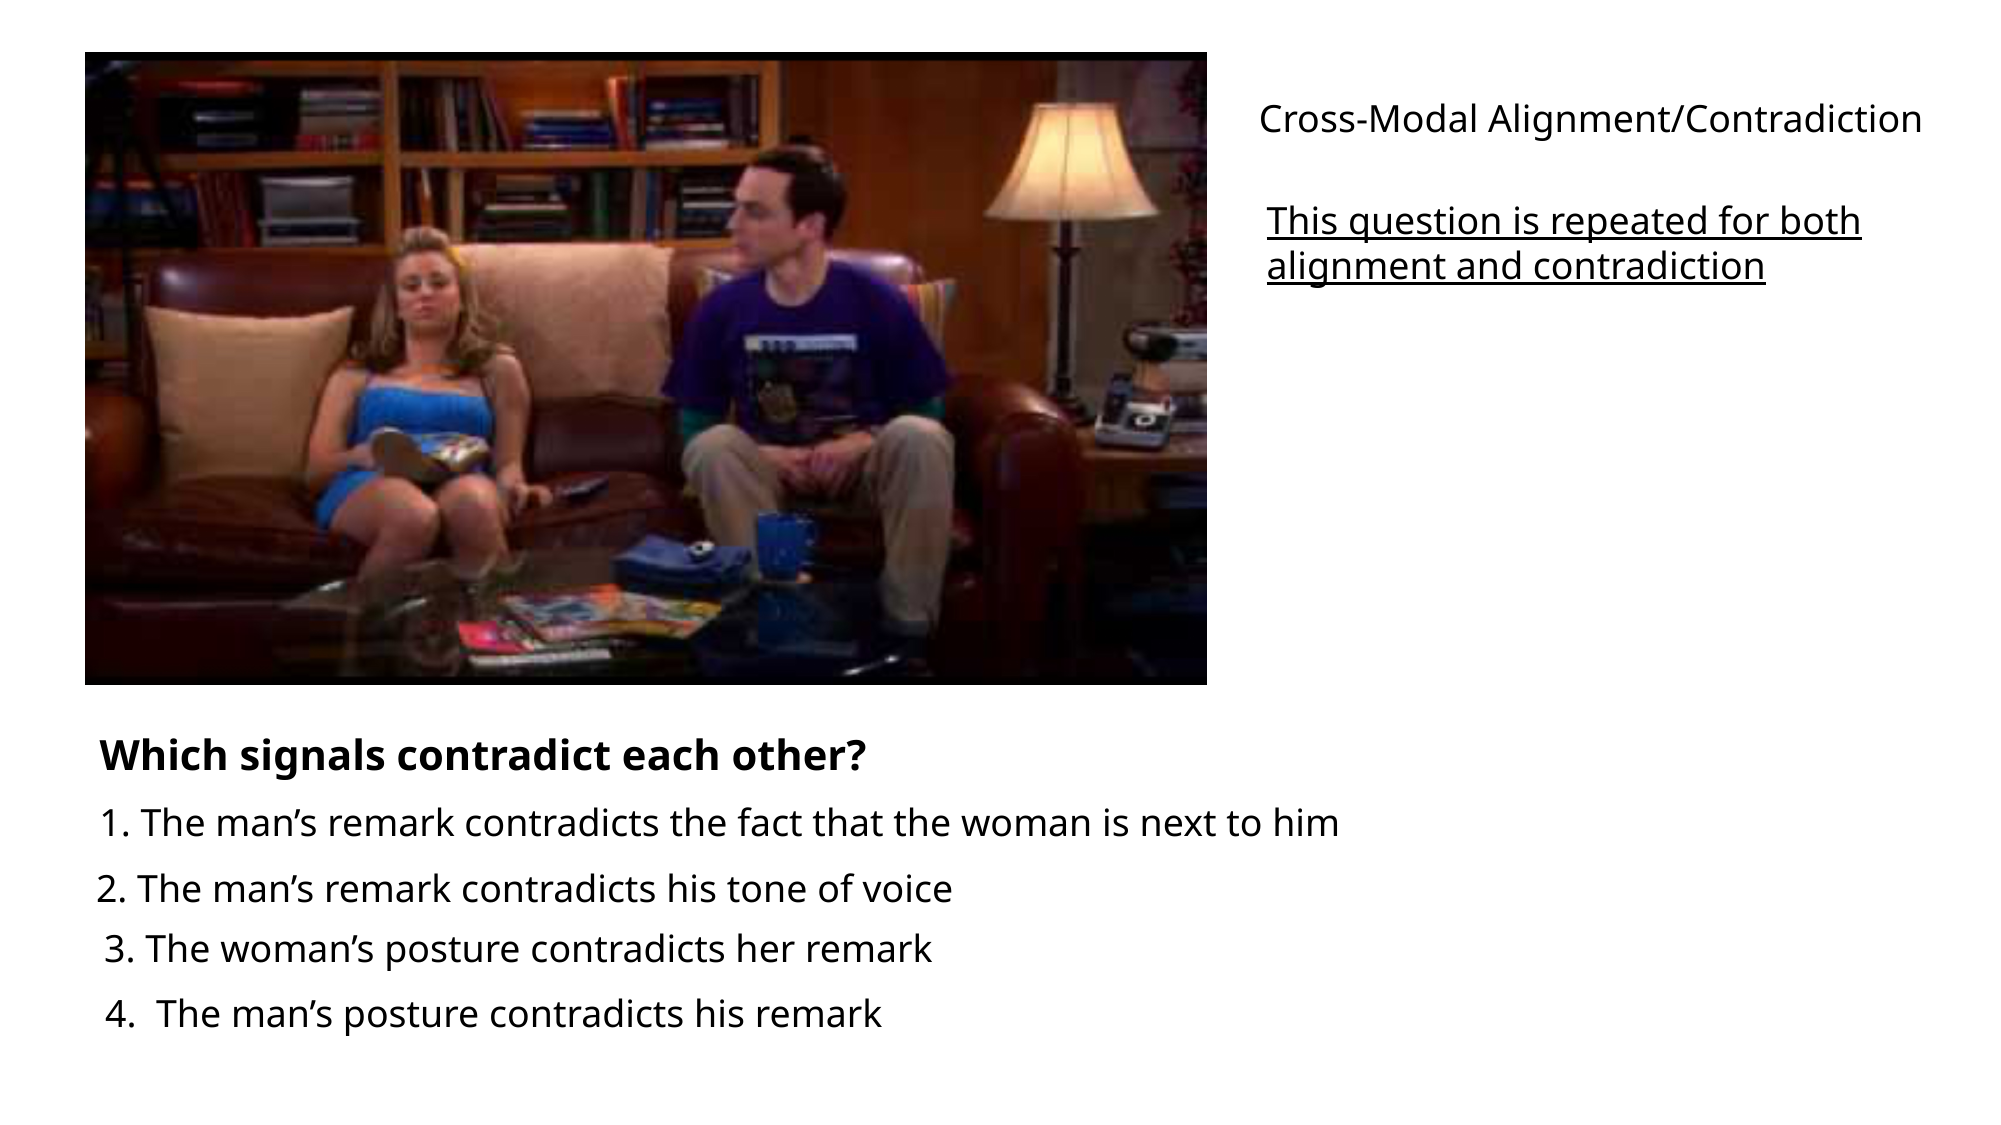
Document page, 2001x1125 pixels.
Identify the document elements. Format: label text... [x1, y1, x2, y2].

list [84, 51, 1207, 686]
text_box 4. The man’s posture contradicts his remark [90, 982, 898, 1043]
text_box This question is repeated for both alignment and contradiction [1251, 189, 1930, 295]
text_box 1. The man’s remark contradicts the fact that the woman is next to him [84, 791, 1371, 851]
text_box 3. The woman’s posture contradicts her remark [89, 917, 949, 978]
text_box Which signals contradict each other? [84, 711, 967, 791]
text_box 2. The man’s remark contradicts his tone of voice [81, 857, 970, 918]
text_box Cross-Modal Alignment/Contradiction [1244, 87, 1939, 148]
